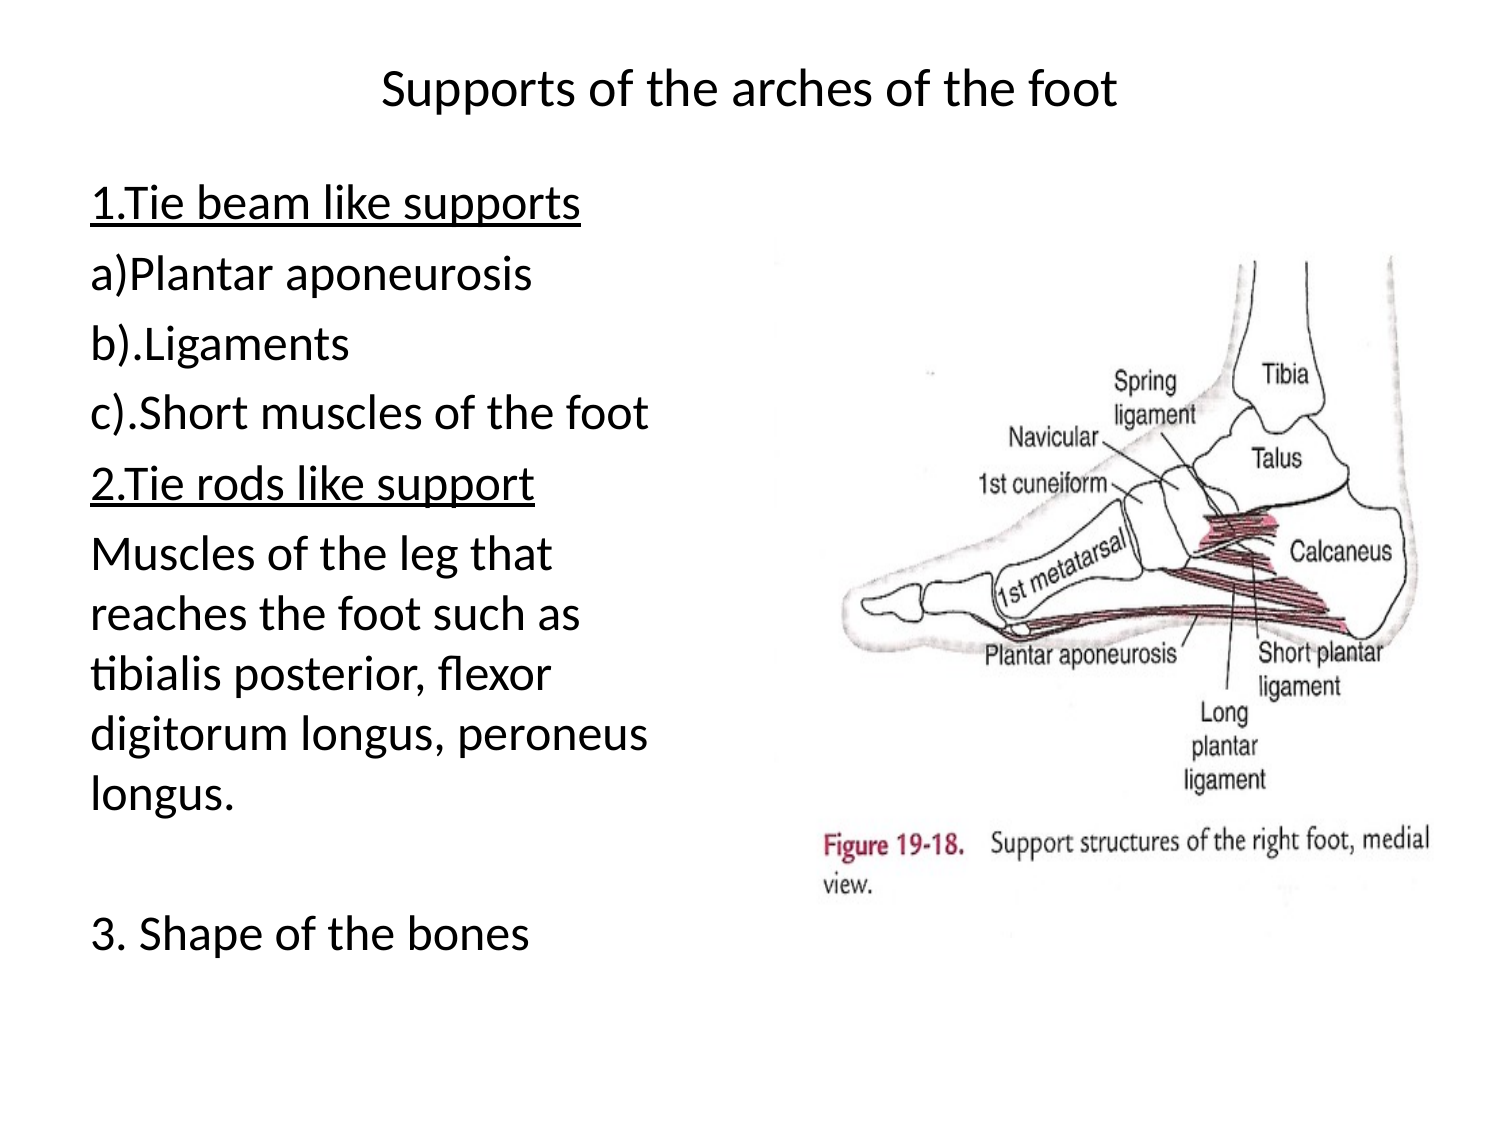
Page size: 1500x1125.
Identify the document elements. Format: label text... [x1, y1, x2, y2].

title Supports of the arches of the foot [75, 45, 1425, 125]
list 1.Tie beam like supports a)Plantar aponeurosis b).Ligaments c).Short muscles of the foot 2.Tie rods like support Muscles of the leg that reaches the foot such as tibialis posterior, flexor digitorum longus, peroneus longus. 3. Shape of the bones [75, 162, 738, 1005]
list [774, 224, 1451, 938]
